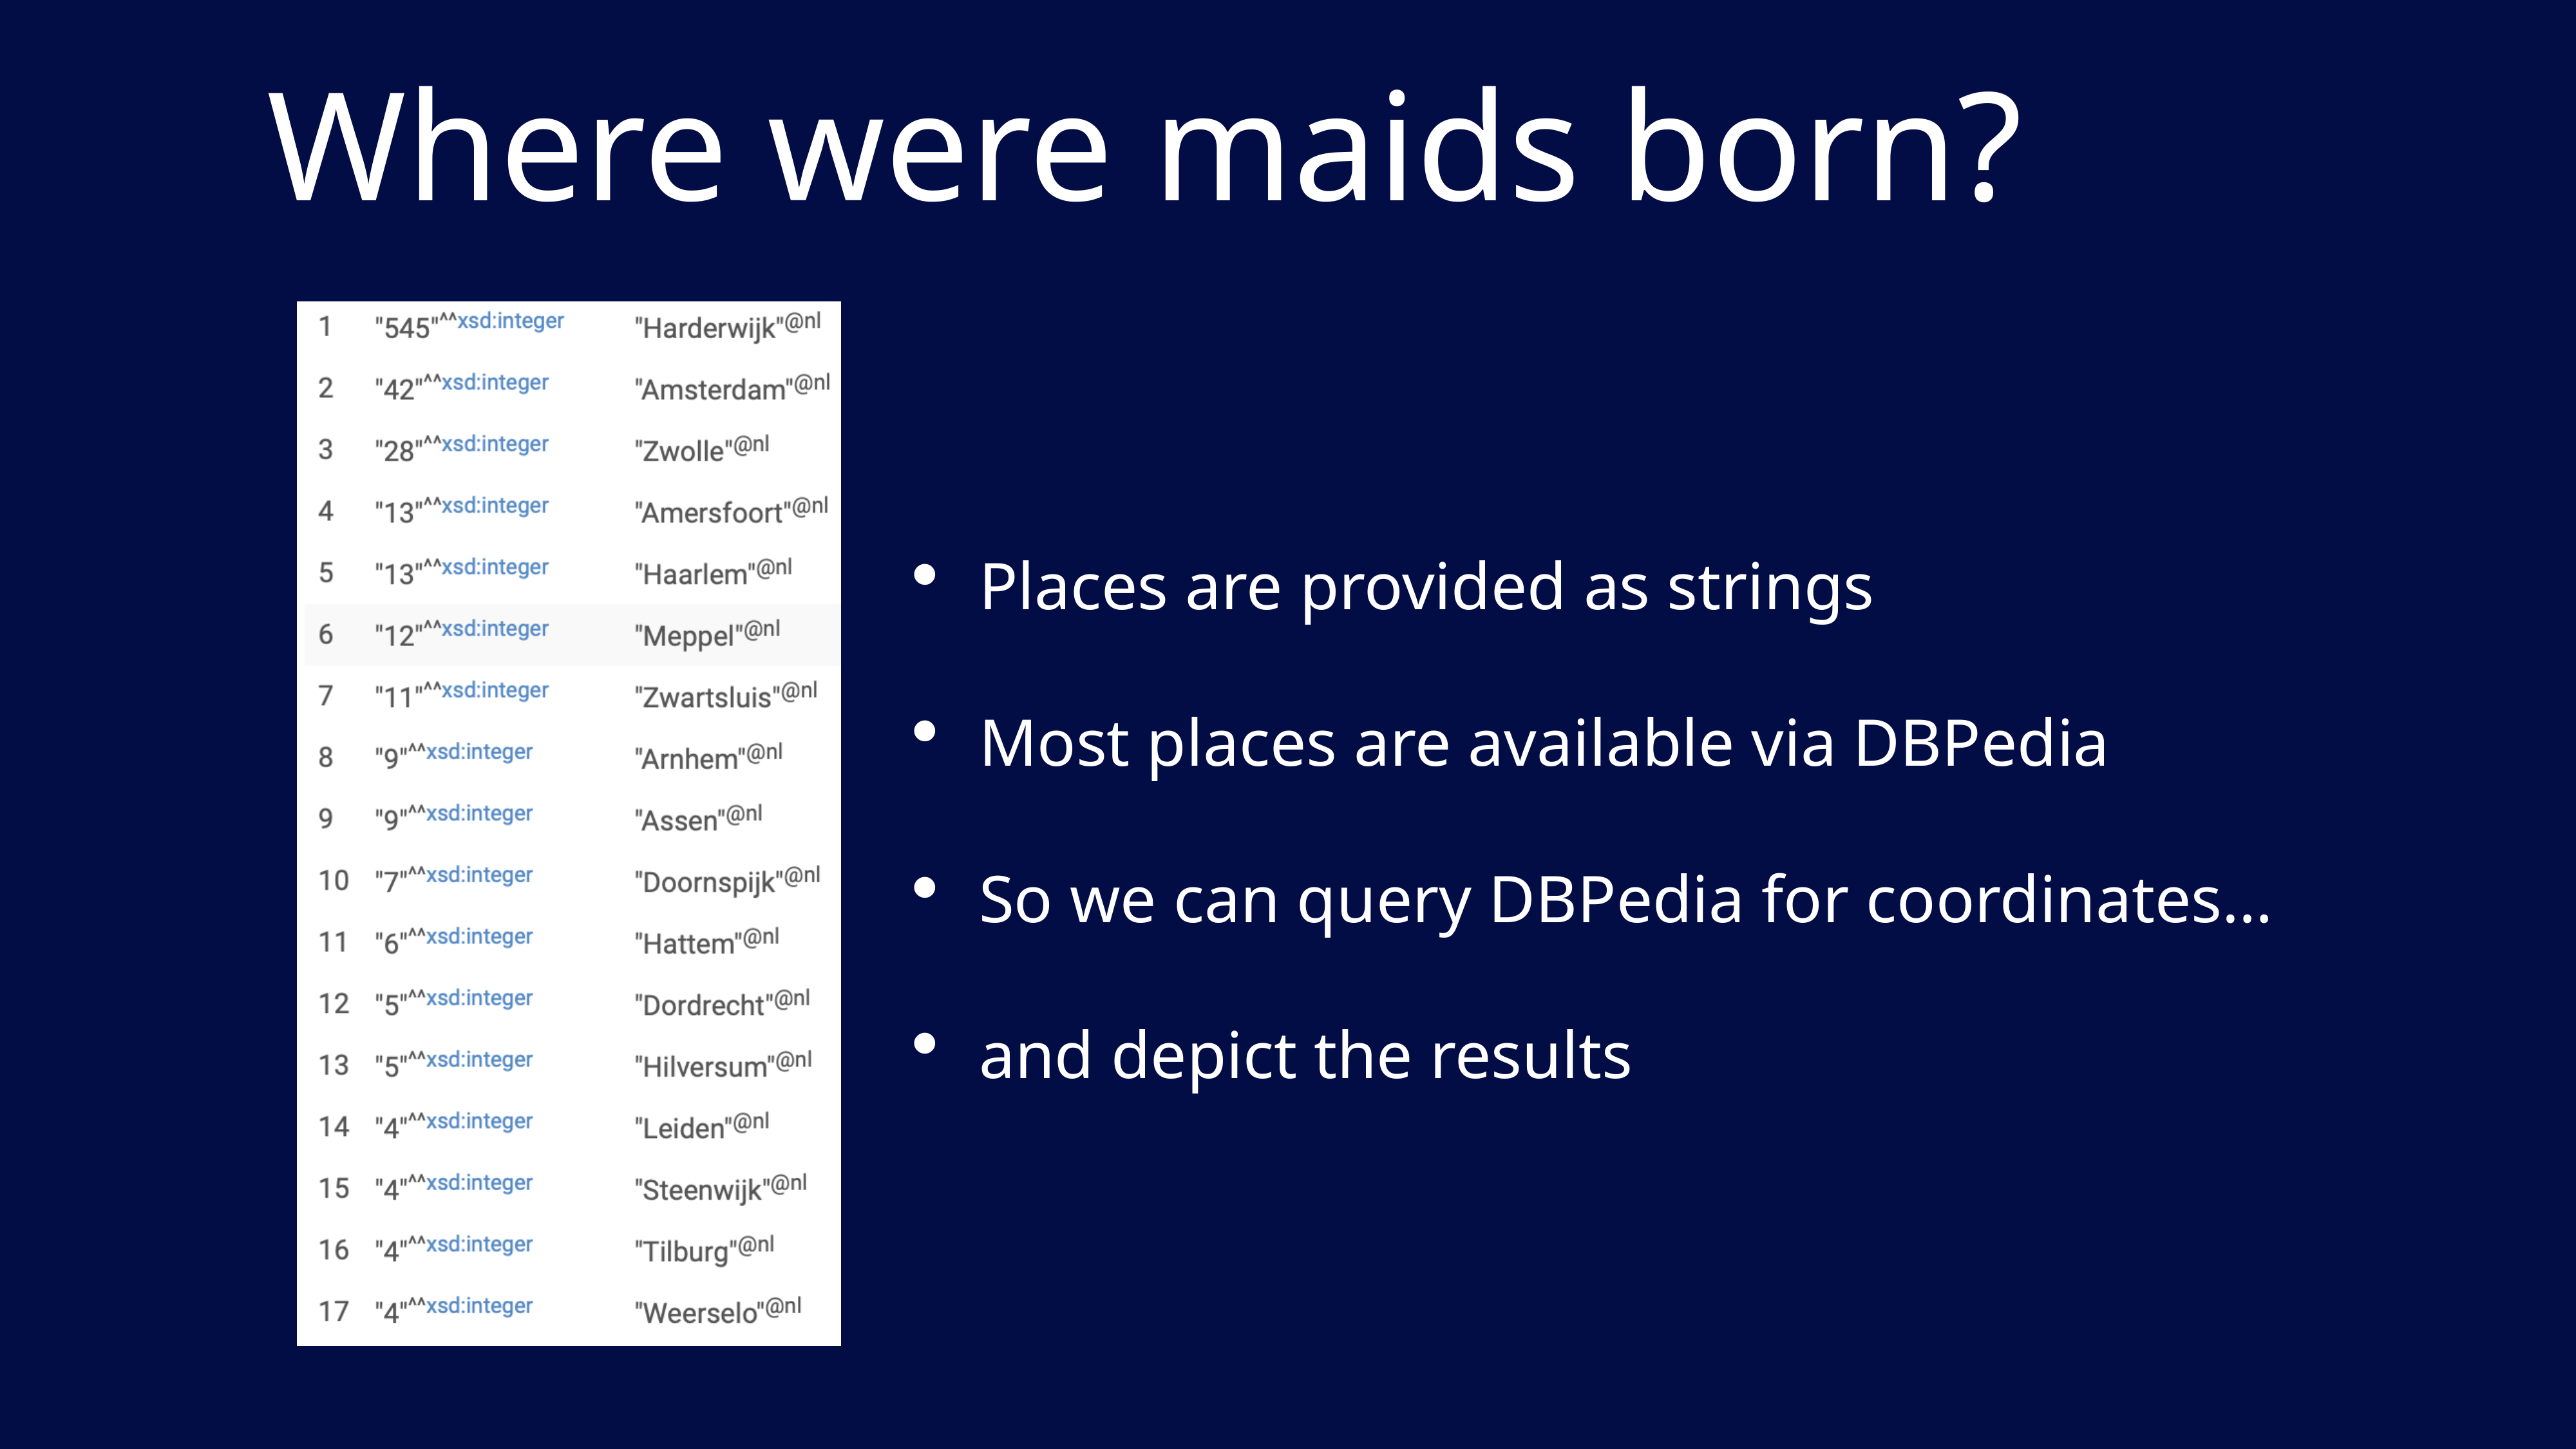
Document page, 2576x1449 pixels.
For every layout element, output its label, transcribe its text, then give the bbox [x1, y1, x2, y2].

list Places are provided as strings Most places are available via DBPedia So we can query DBPedia for coordinates… and depict the results [905, 299, 2289, 1338]
title Where were maids born? [35, 19, 2255, 262]
picture [297, 301, 841, 1346]
